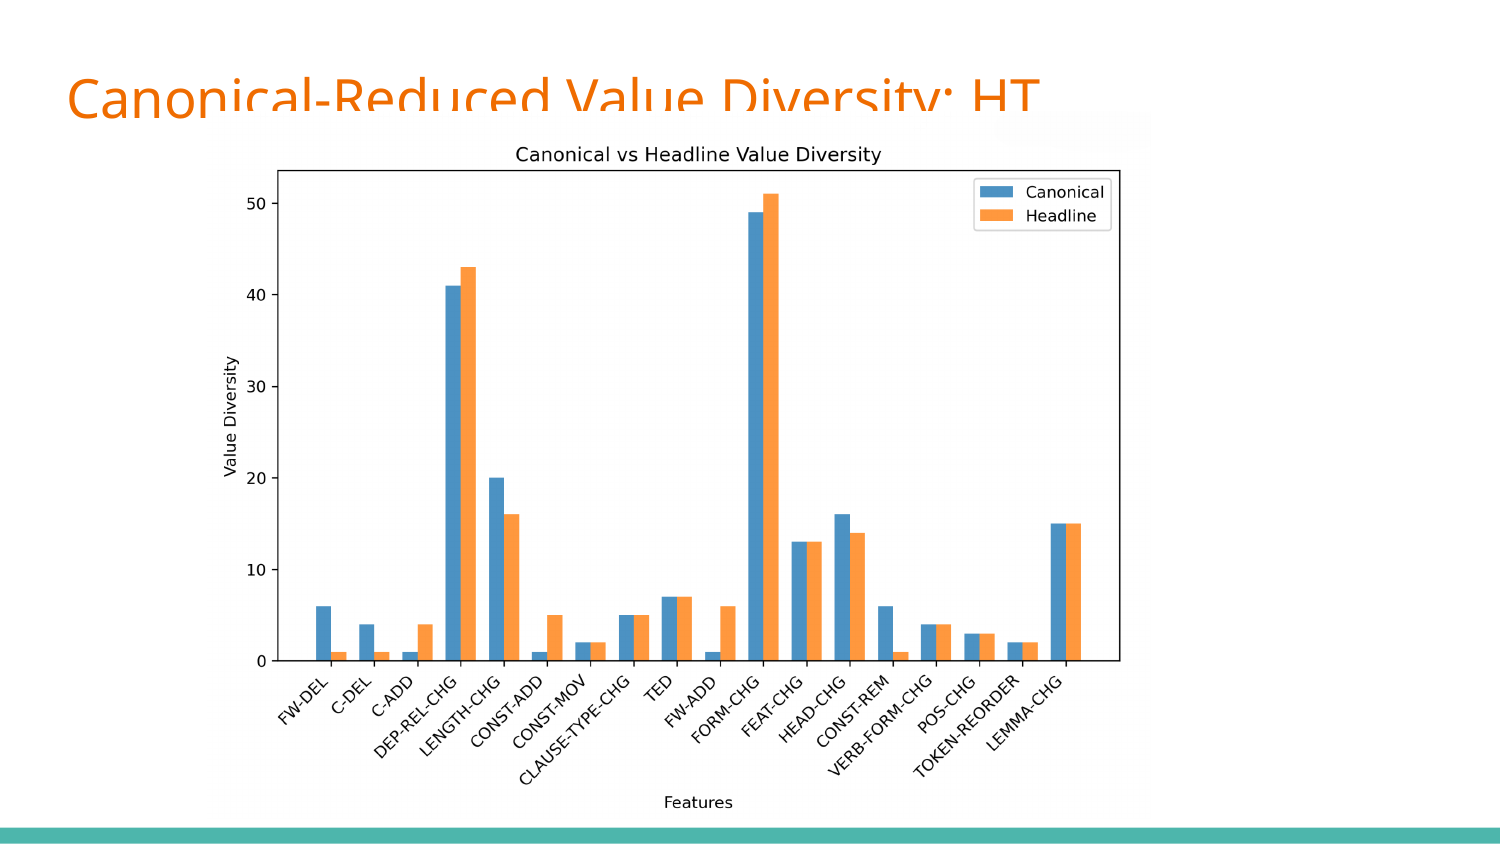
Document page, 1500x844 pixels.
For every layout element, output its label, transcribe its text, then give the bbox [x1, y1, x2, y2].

title Canonical-Reduced Value Diversity: HT [51, 45, 1449, 162]
picture [207, 111, 1151, 819]
